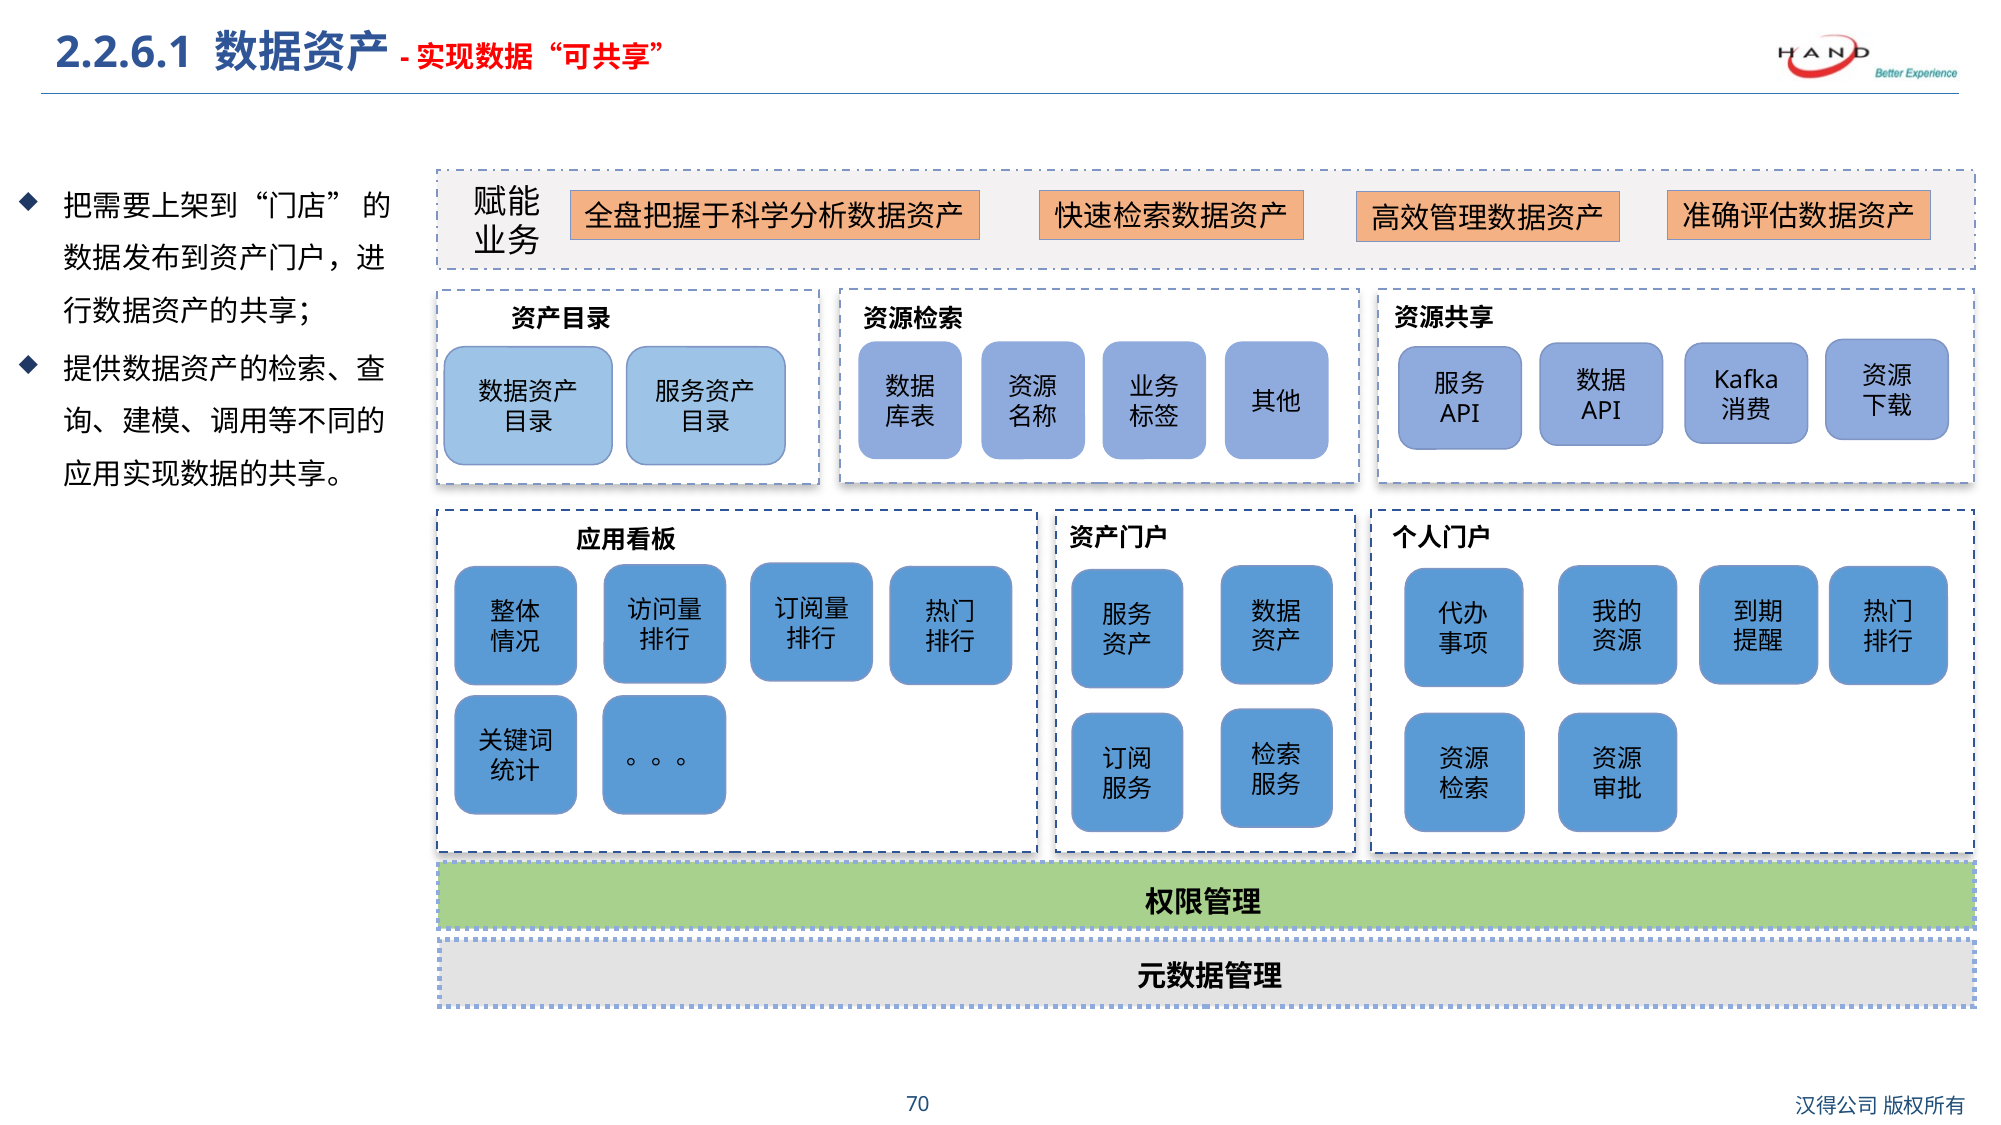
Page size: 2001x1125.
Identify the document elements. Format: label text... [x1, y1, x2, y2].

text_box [436, 170, 1975, 1007]
text_box 把需要上架到“门店” 的数据发布到资产门户，进行数据资产的共享； 提供数据资产的检索、查询、建模、调用等不同的应用实现数据的共享。 [2, 162, 415, 498]
title 2.2.6.1 数据资产-实现数据“可共享” [40, 22, 1777, 86]
picture [1777, 31, 1960, 82]
